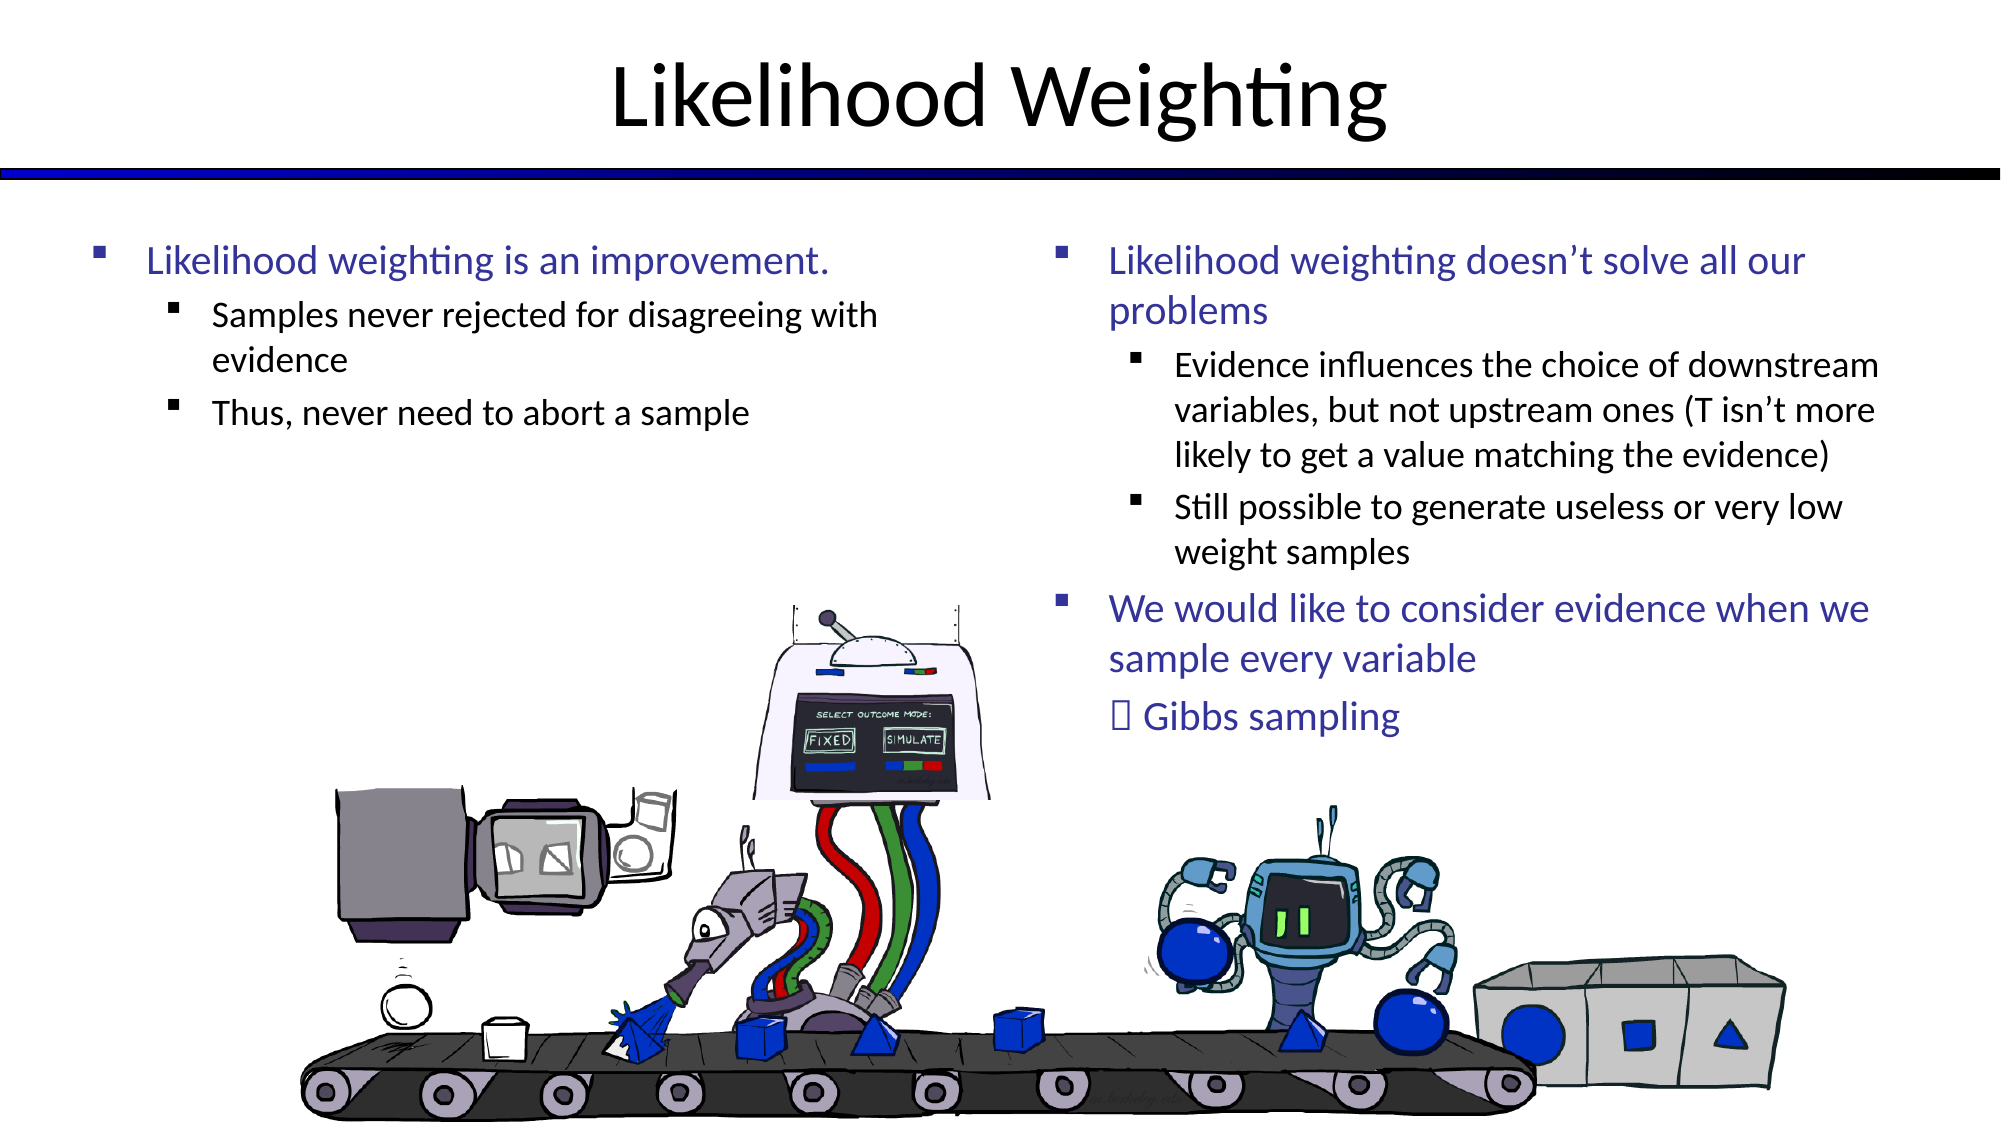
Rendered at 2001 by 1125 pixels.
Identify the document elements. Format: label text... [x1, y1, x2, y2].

picture [299, 605, 1838, 1122]
list Likelihood weighting is an improvement. Samples never rejected for disagreeing with evidence Thus, never need to abort a sample [74, 224, 988, 613]
text_box Likelihood weighting doesn’t solve all our problems Evidence influences the choice of downstream variables, but not upstream ones (T isn’t more likely to get a value matching the evidence) Still possible to generate useless or very low weight samples We would like to consider evidence when we sample every variable  Gibbs sampling [1037, 224, 1950, 968]
title Likelihood Weighting [0, 0, 2000, 184]
